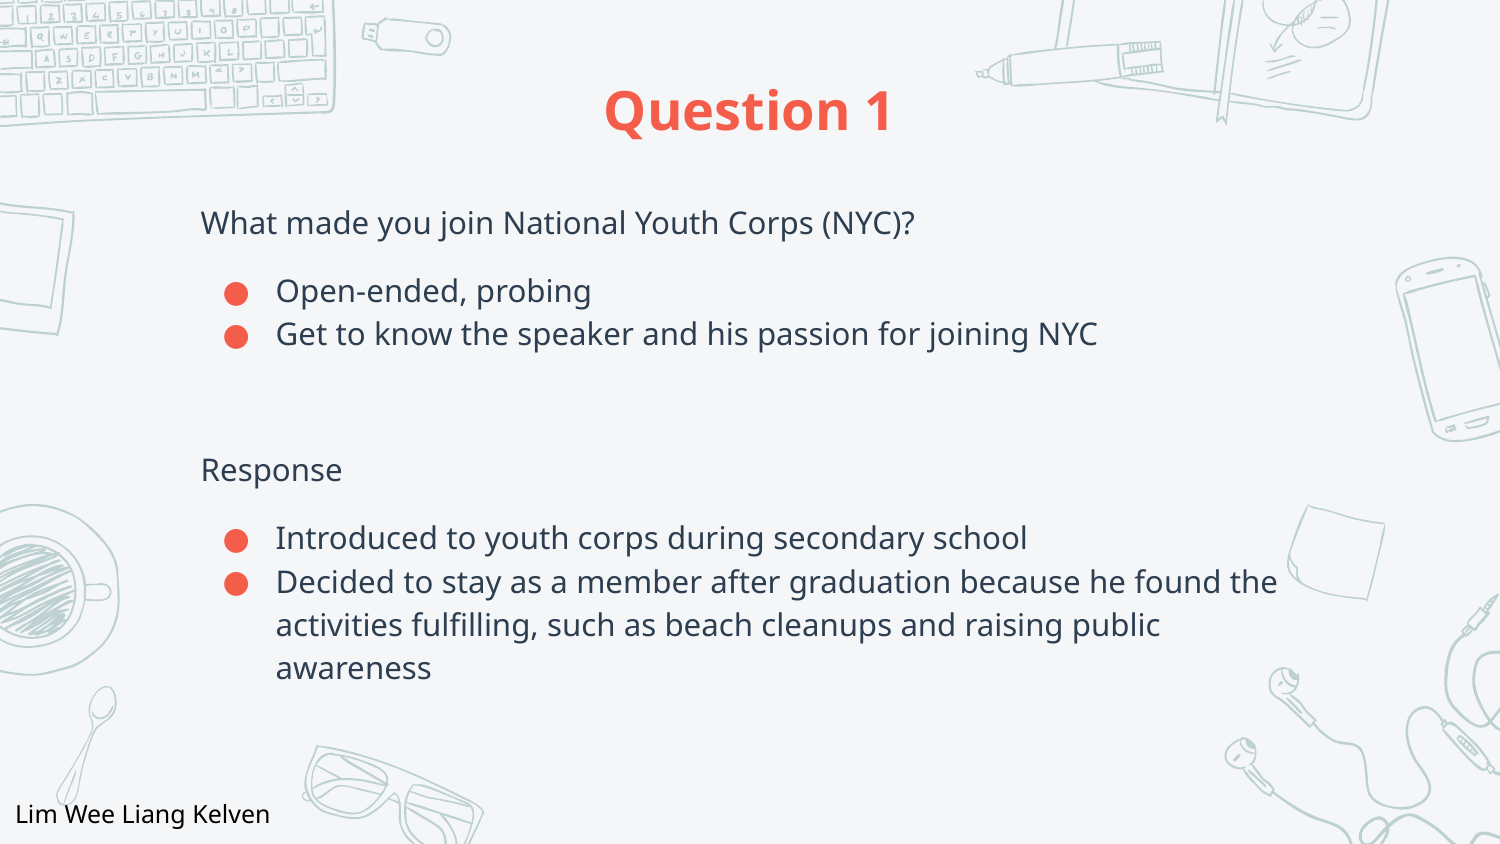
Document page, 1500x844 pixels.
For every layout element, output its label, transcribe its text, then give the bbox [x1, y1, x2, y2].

list What made you join National Youth Corps (NYC)? Open-ended, probing Get to know the speaker and his passion for joining NYC Response Introduced to youth corps during secondary school Decided to stay as a member after graduation because he found the activities fulfilling, such as beach cleanups and raising public awareness [185, 182, 1315, 757]
title Question 1 [185, 61, 1315, 157]
text_box Lim Wee Liang Kelven [0, 783, 516, 844]
